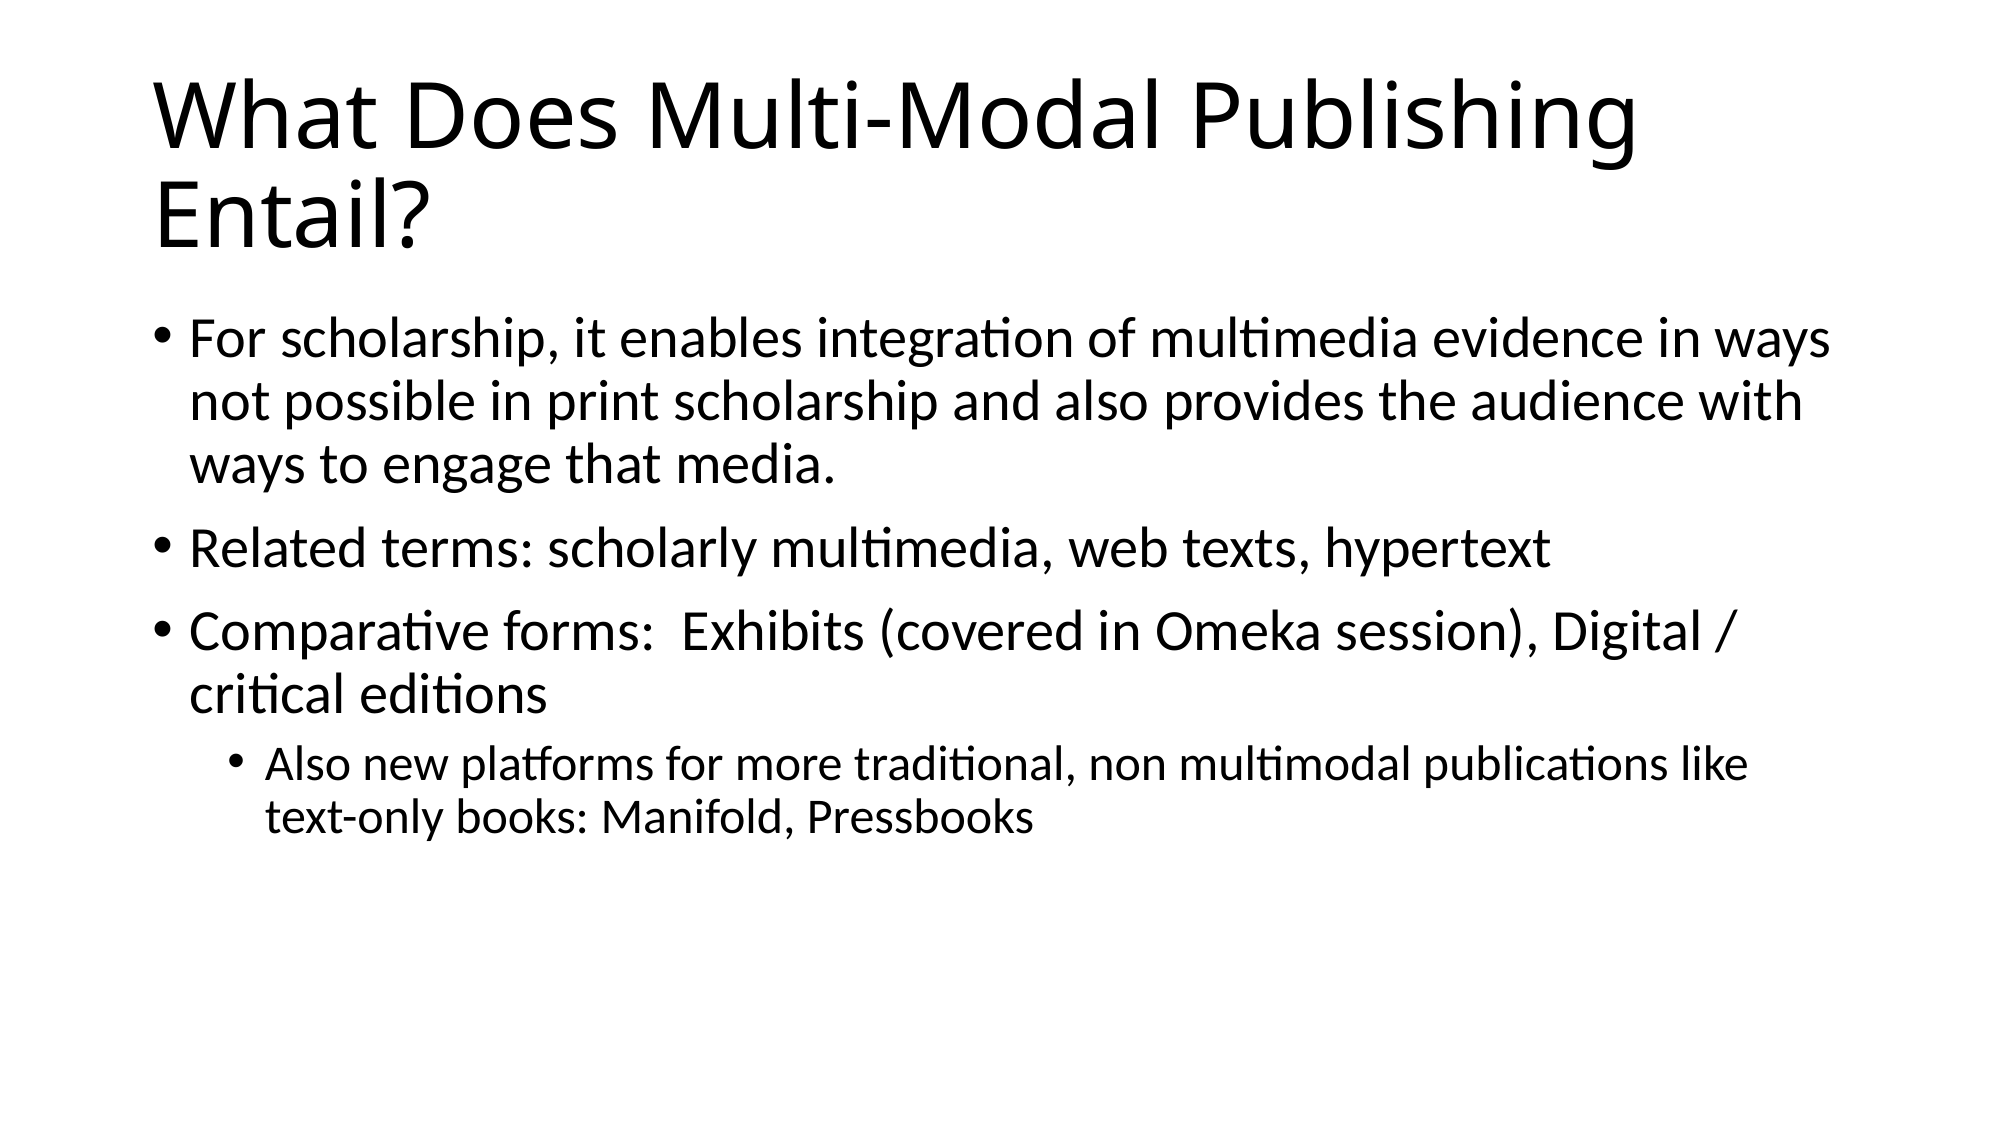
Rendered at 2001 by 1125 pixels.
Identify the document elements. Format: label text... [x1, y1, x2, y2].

title What Does Multi-Modal Publishing Entail? [137, 59, 1863, 278]
list For scholarship, it enables integration of multimedia evidence in ways not possible in print scholarship and also provides the audience with ways to engage that media. Related terms: scholarly multimedia, web texts, hypertext Comparative forms: Exhibits (covered in Omeka session), Digital / critical editions Also new platforms for more traditional, non multimodal publications like text-only books: Manifold, Pressbooks [137, 299, 1863, 1014]
